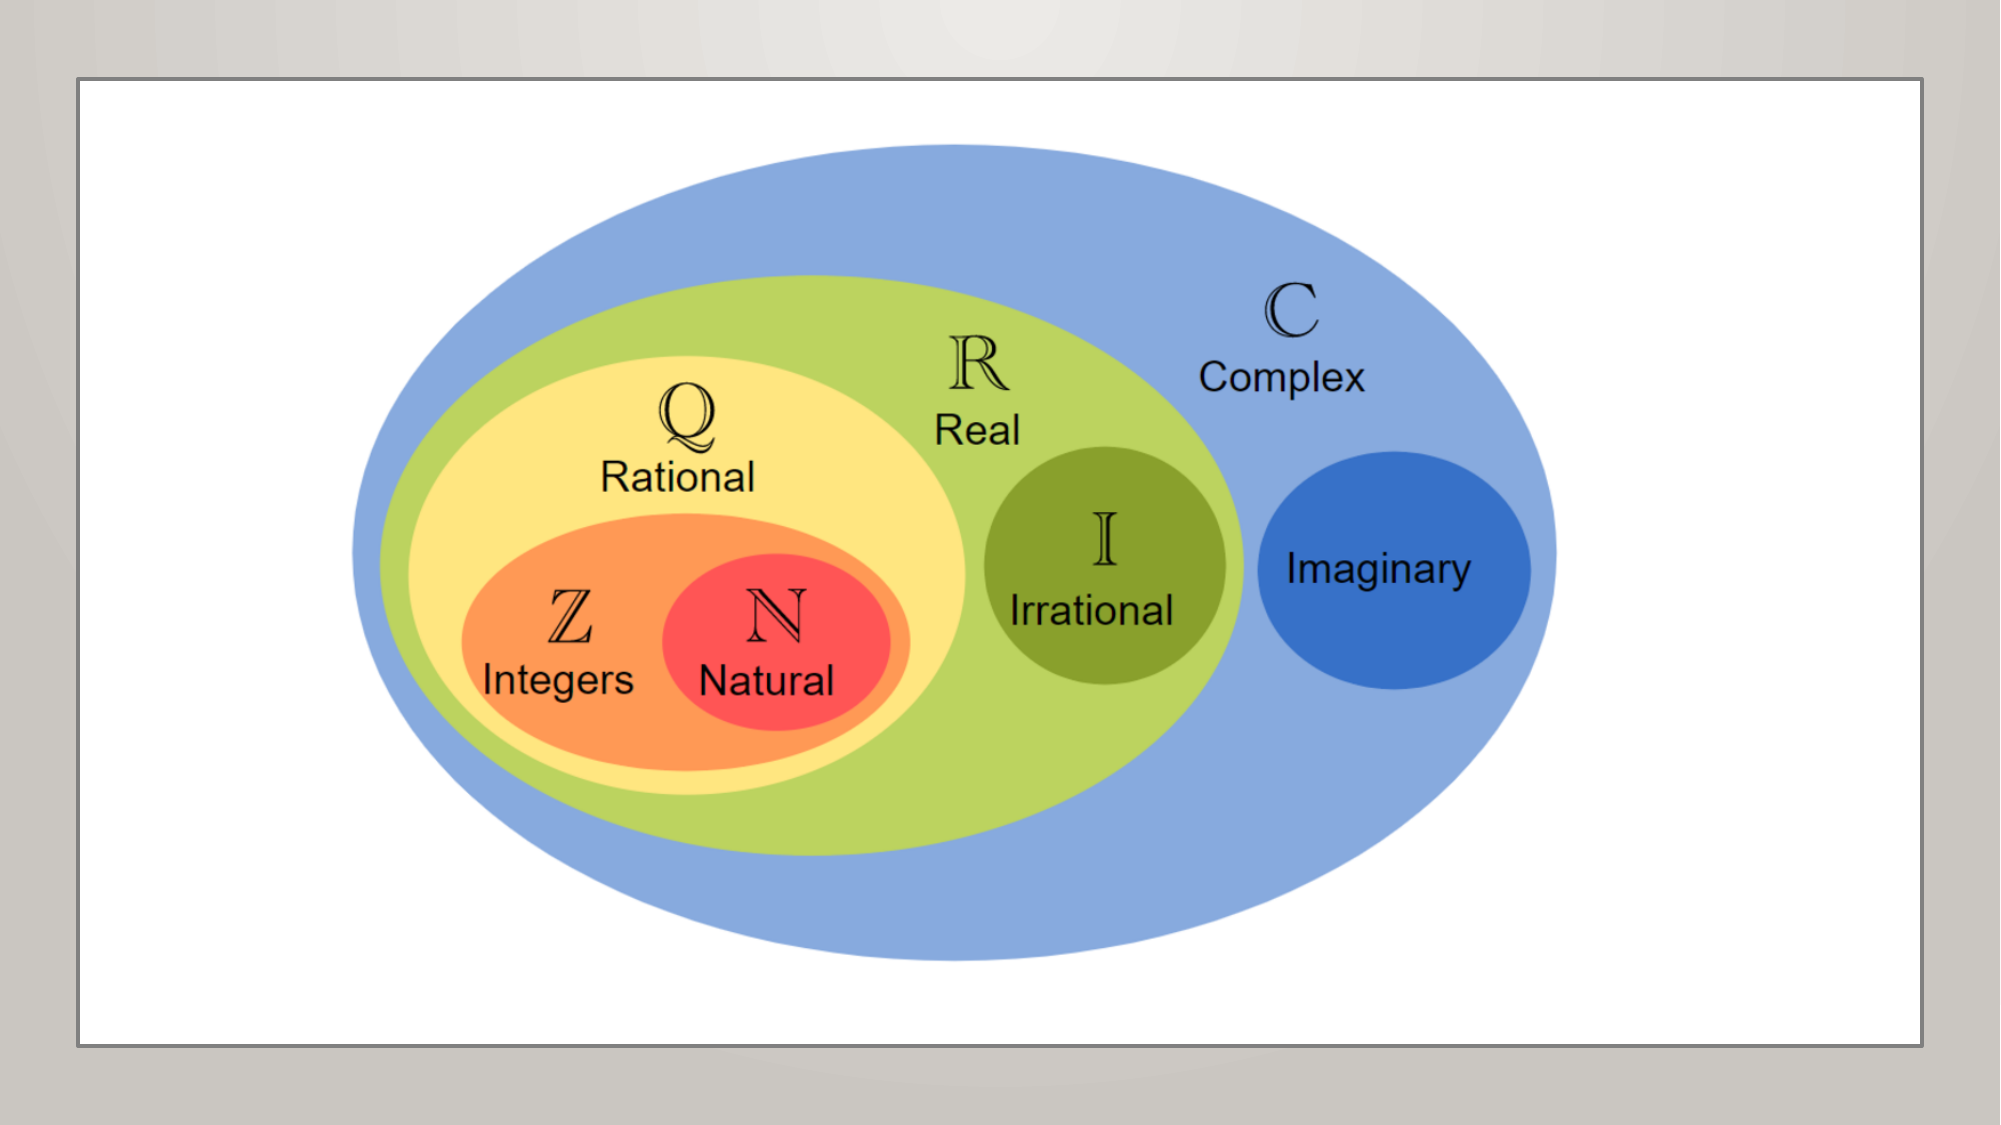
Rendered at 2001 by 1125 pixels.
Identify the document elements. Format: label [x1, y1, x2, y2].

text_box [0, 0, 2000, 1125]
picture [315, 105, 1685, 1020]
text_box [77, 77, 1923, 1048]
